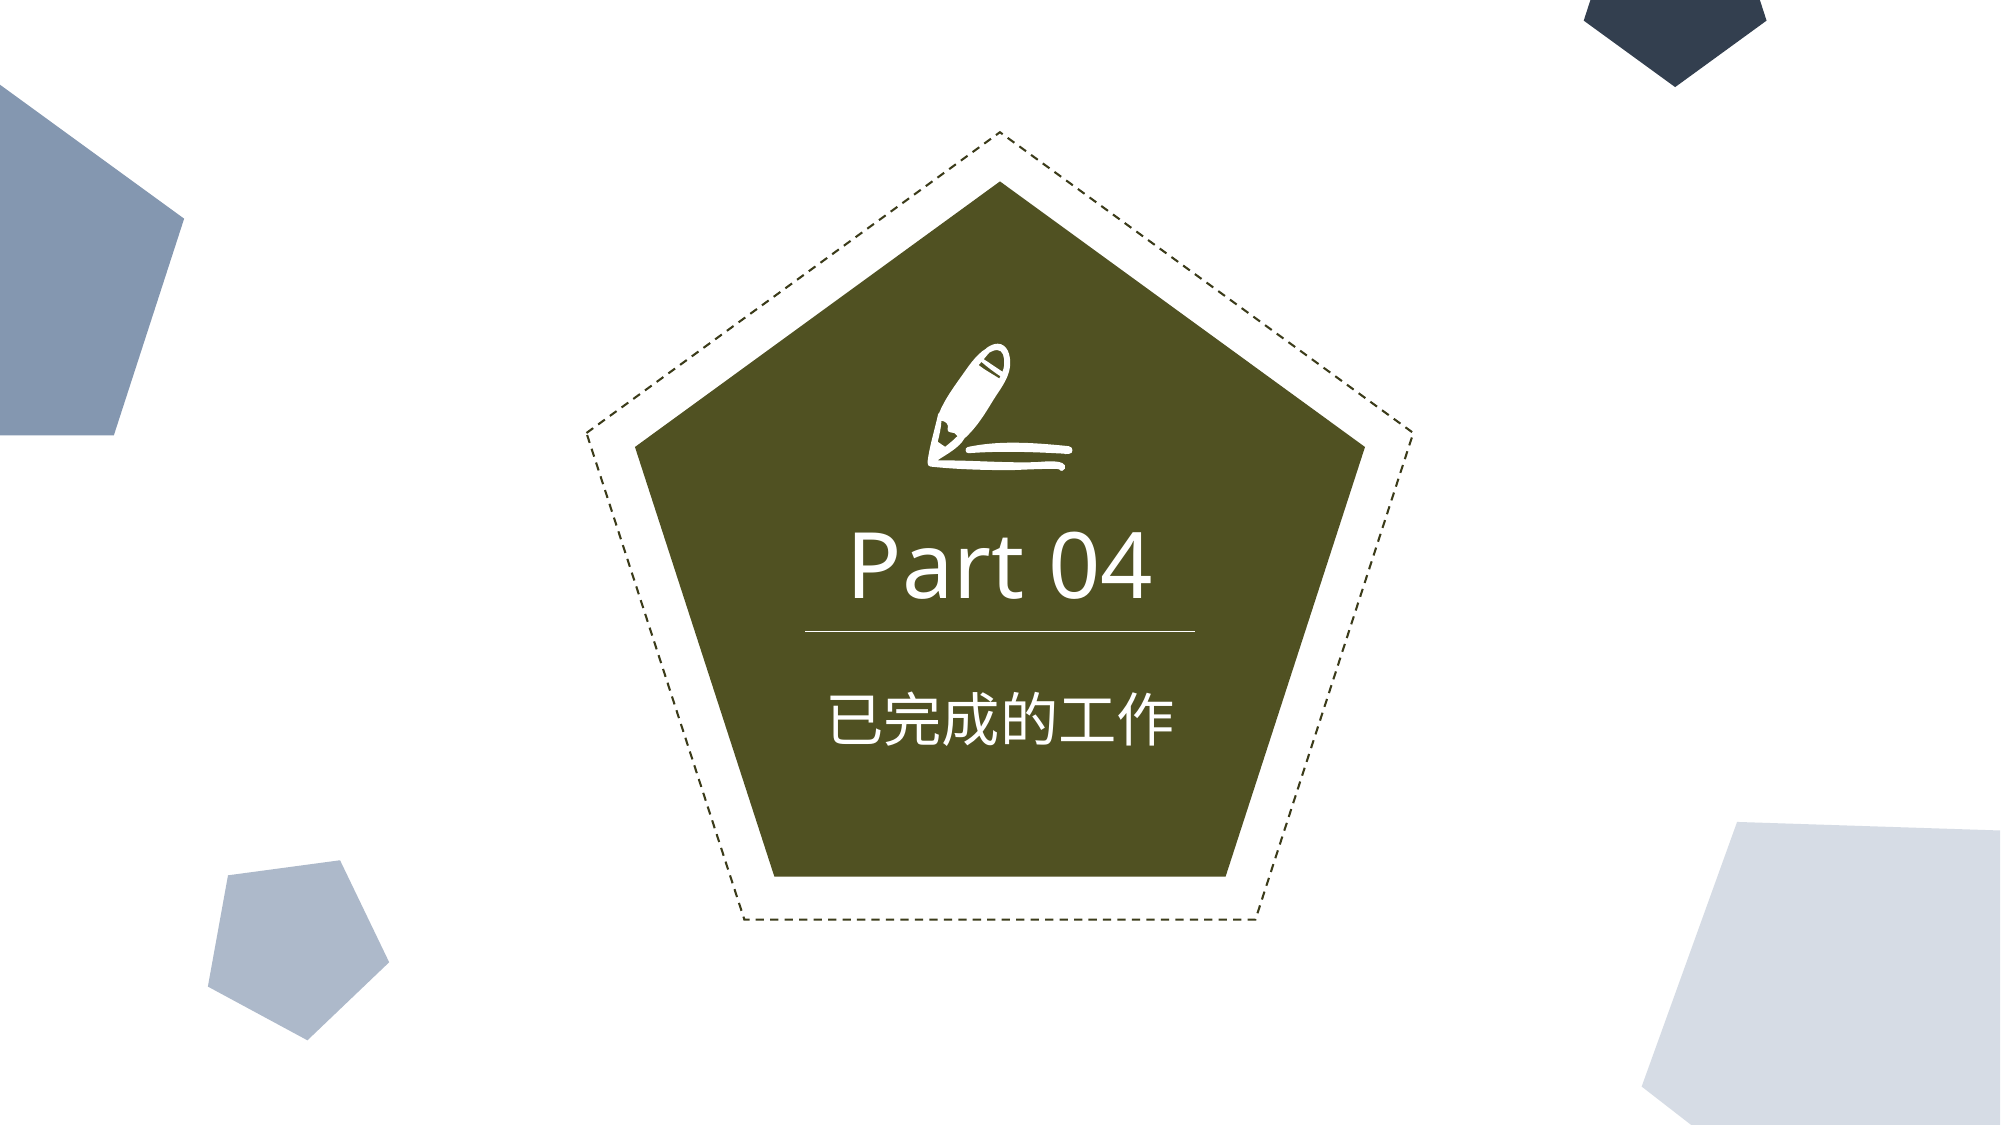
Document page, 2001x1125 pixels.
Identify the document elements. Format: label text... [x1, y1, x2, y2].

list 已完成的工作 [672, 647, 1328, 798]
text_box [927, 343, 1065, 471]
text_box [965, 442, 1073, 455]
